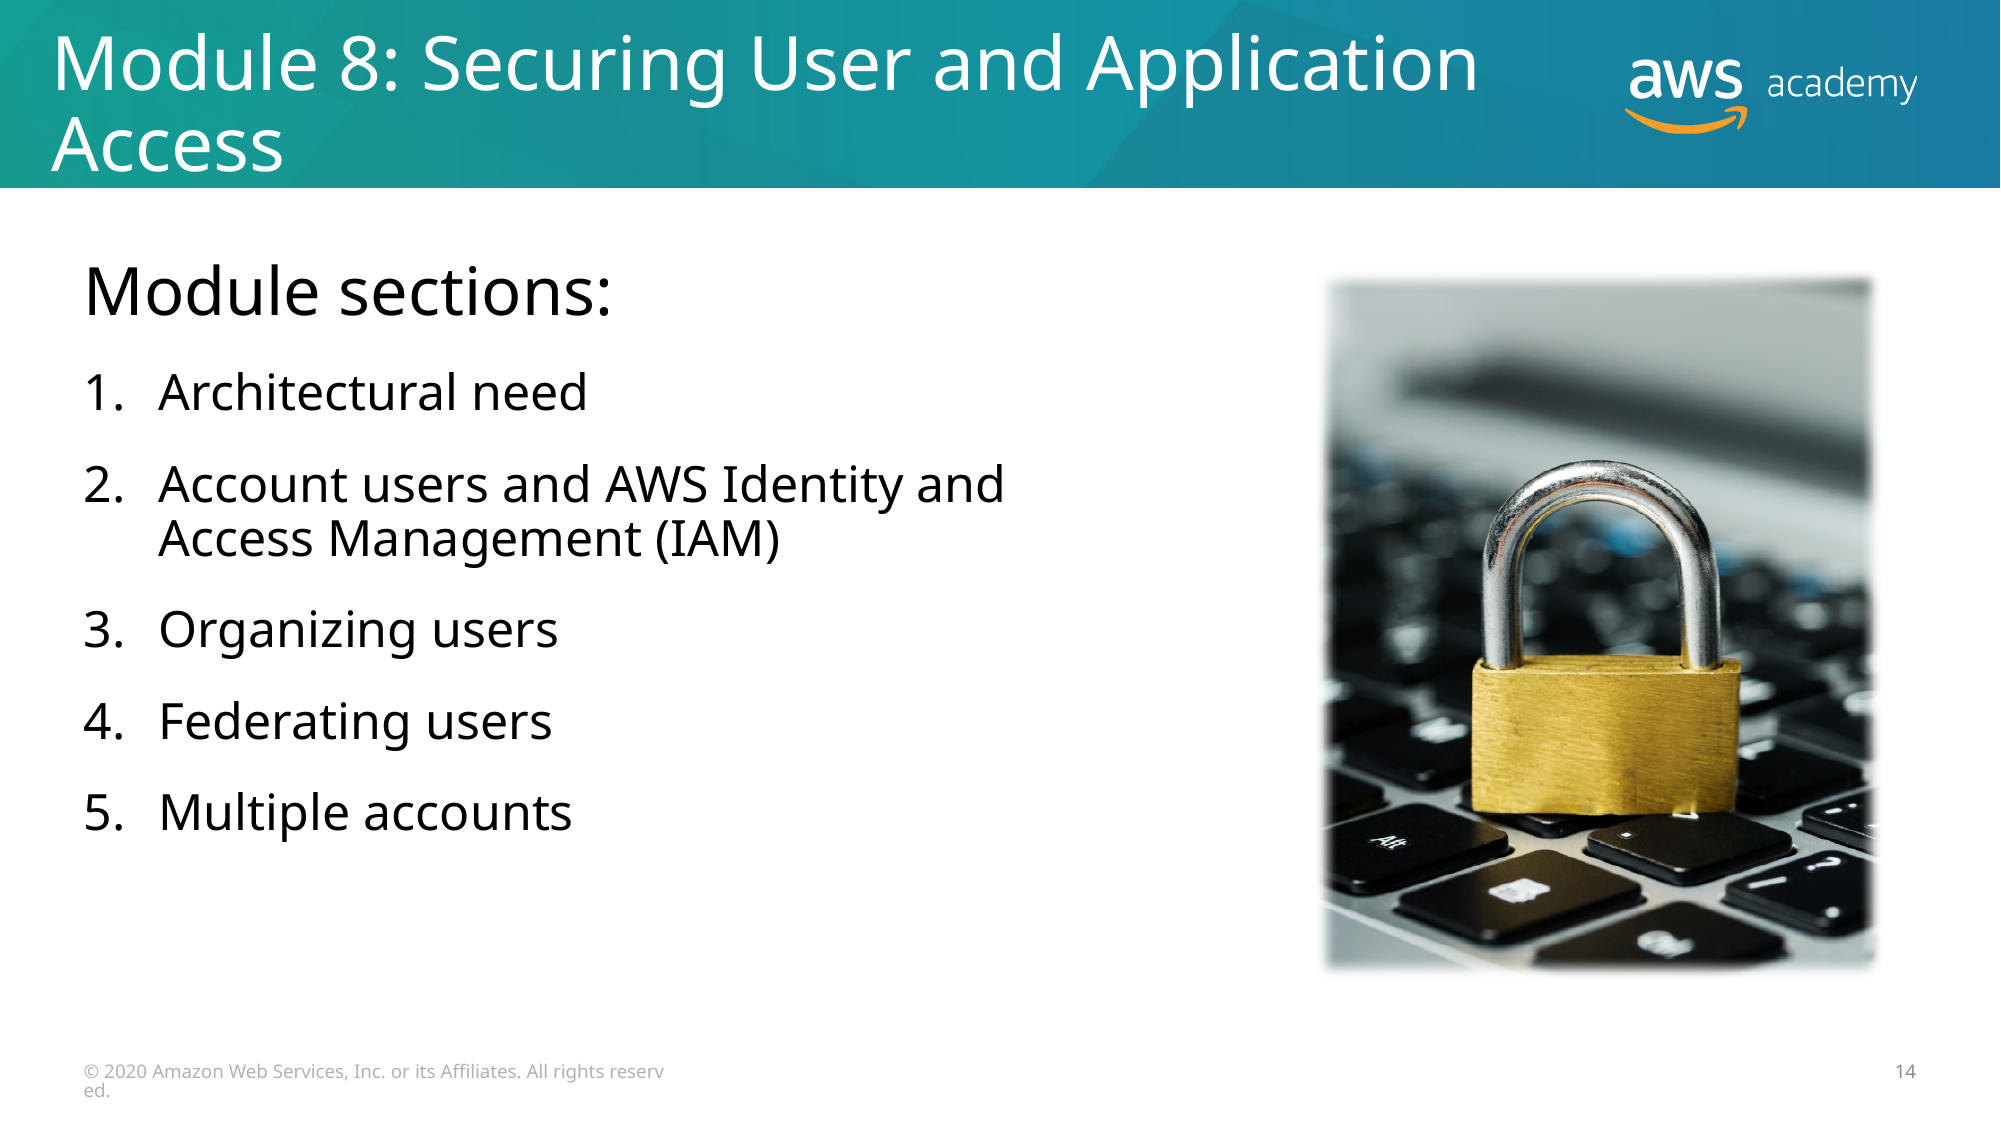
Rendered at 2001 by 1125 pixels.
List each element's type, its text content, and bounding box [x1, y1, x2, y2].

title Module 8: Securing User and Application Access [36, 43, 1616, 172]
footer © 2020 Amazon Web Services, Inc. or its Affiliates. All rights reserved. [68, 1042, 682, 1103]
list Module sections: Architectural need Account users and AWS Identity and Access Management (IAM) Organizing users Federating users Multiple accounts [68, 250, 1080, 1014]
picture [0, 0, 2000, 188]
picture [1315, 269, 1882, 980]
slide_number 14 [1481, 1042, 1932, 1103]
